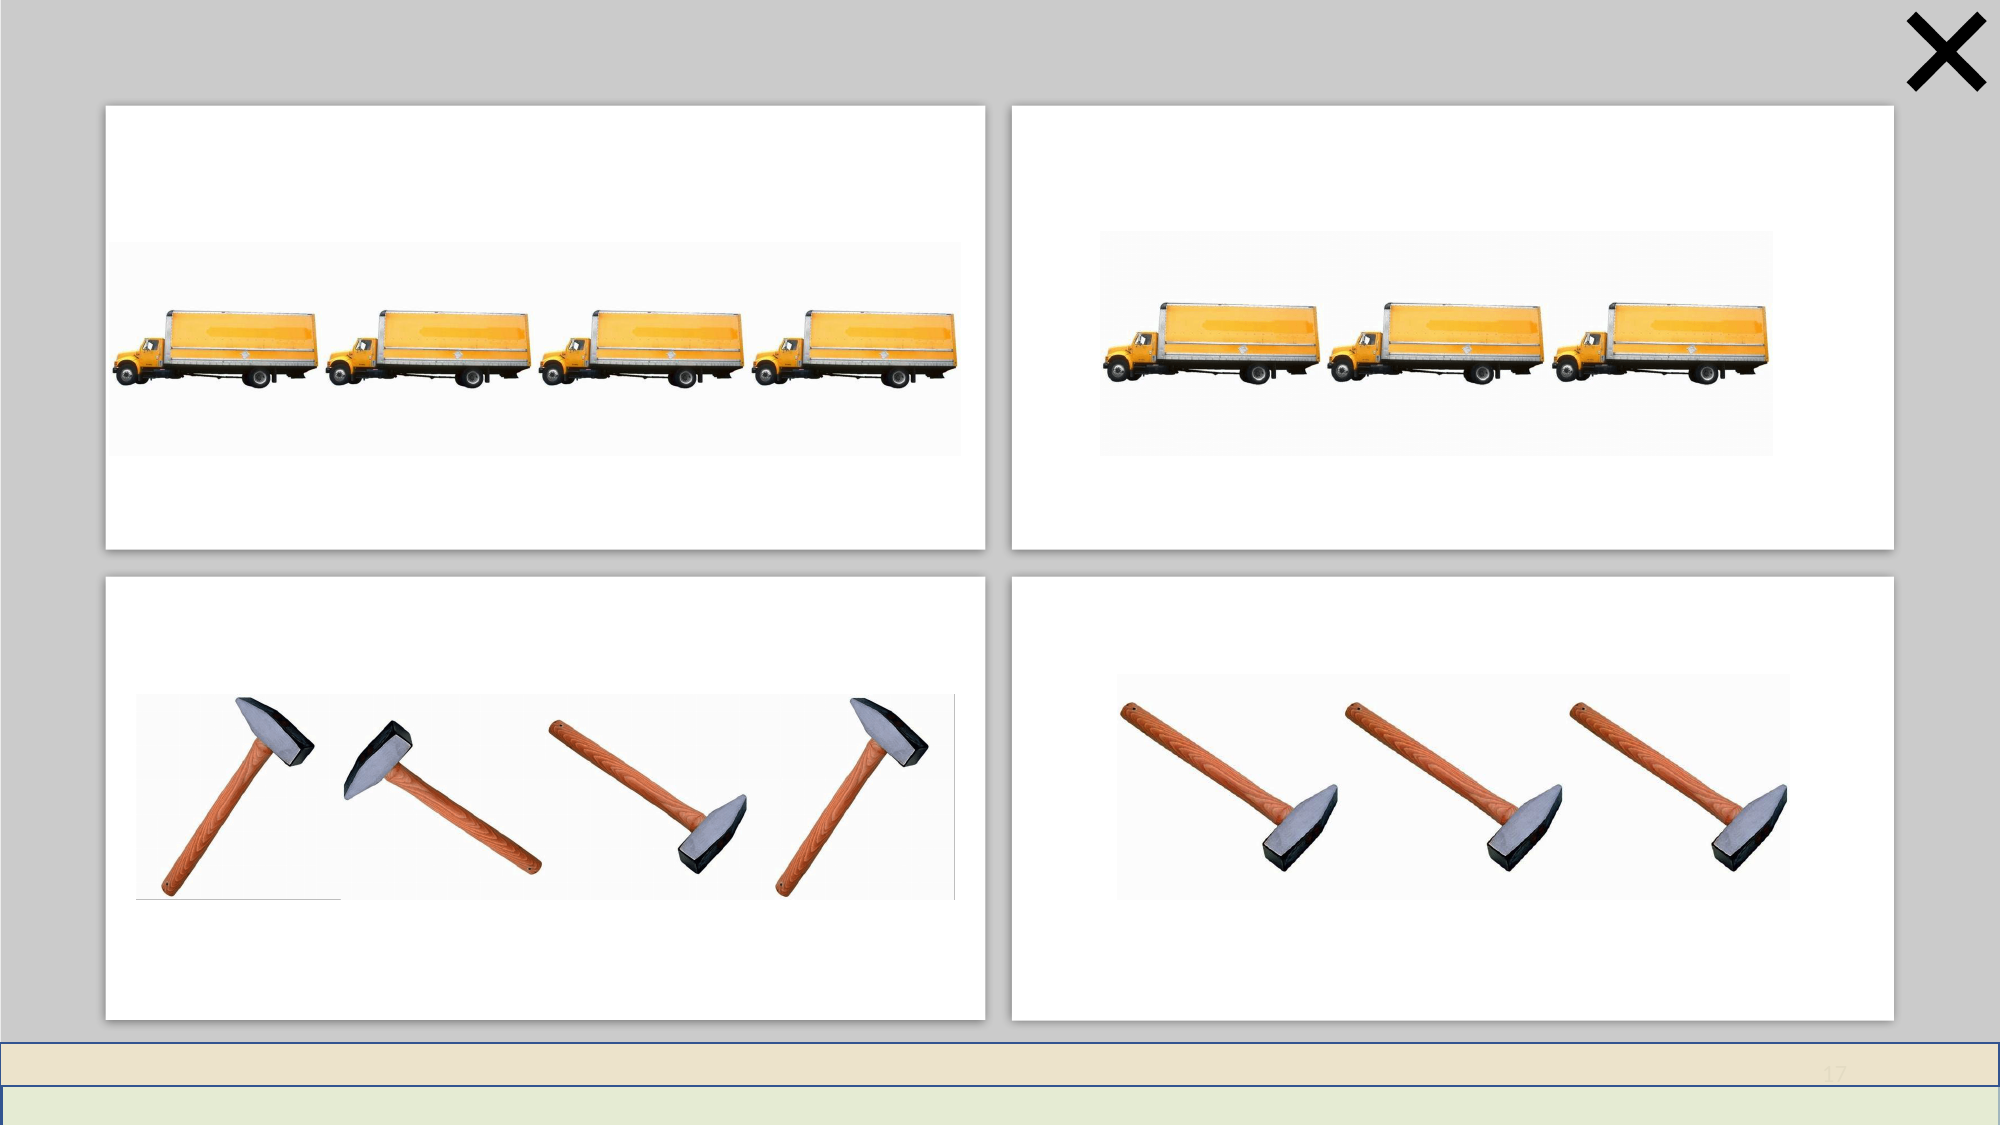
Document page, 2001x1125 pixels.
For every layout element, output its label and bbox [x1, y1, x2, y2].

picture [1100, 231, 1774, 456]
text_box [0, 1042, 2000, 1085]
text_box [0, 1085, 2000, 1125]
text_box [0, 0, 2000, 1042]
text_box [1011, 576, 1895, 1022]
text_box [104, 104, 986, 551]
picture [1116, 674, 1790, 900]
picture [109, 242, 961, 456]
picture [1892, 0, 2000, 106]
picture [135, 694, 955, 900]
text_box [104, 576, 986, 1021]
text_box [1011, 104, 1895, 551]
